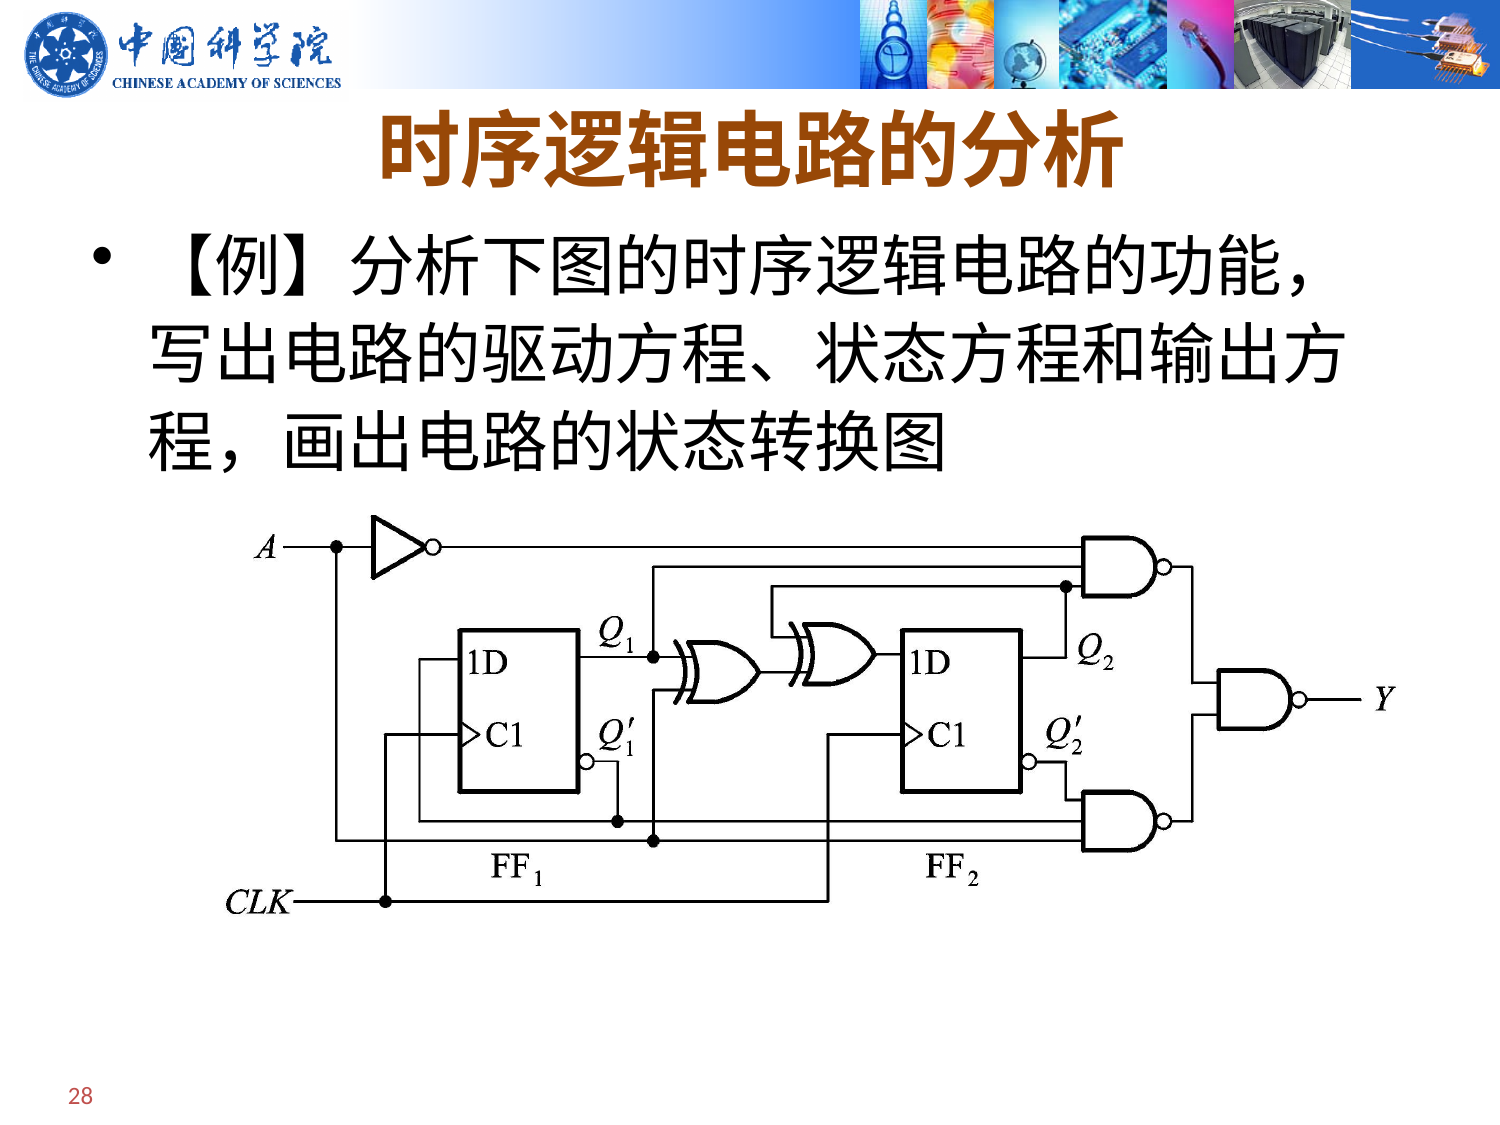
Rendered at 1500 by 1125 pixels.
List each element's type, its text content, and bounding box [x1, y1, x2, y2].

list 【例】分析下图的时序逻辑电路的功能，写出电路的驱动方程、状态方程和输出方程，画出电路的状态转换图 [76, 208, 1427, 958]
picture [860, 0, 1500, 89]
picture [23, 10, 349, 102]
picture [218, 514, 1400, 946]
title 时序逻辑电路的分析 [76, 90, 1427, 208]
